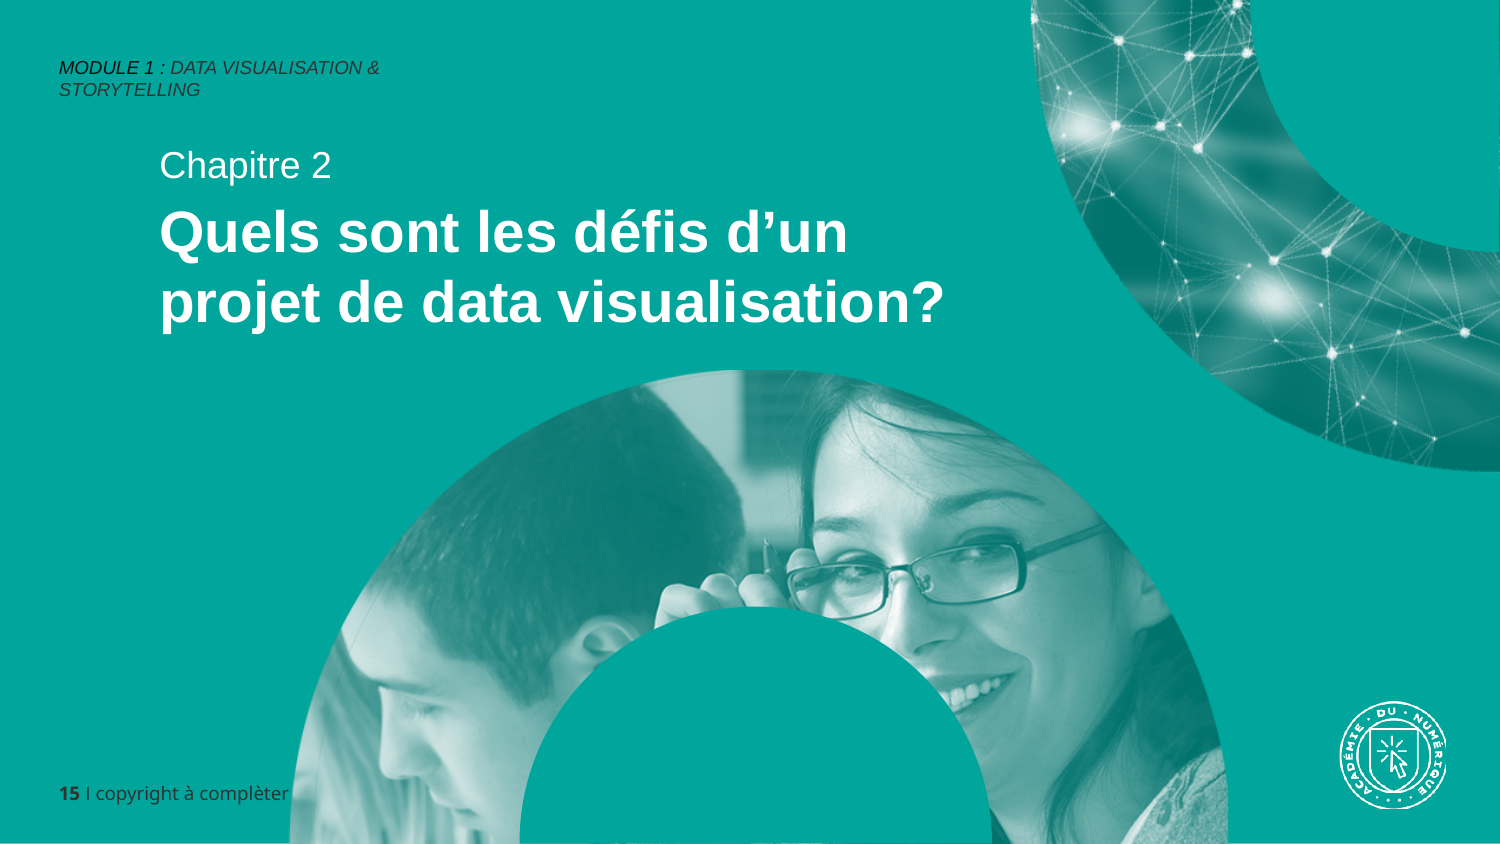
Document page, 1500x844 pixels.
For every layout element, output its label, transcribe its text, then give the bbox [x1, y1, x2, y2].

text_box Chapitre 2 Quels sont les défis d’un projet de data visualisation? [159, 161, 1006, 314]
text_box [434, 47, 1066, 92]
text_box MODULE 1 : DATA VISUALISATION & STORYTELLING [58, 55, 520, 93]
